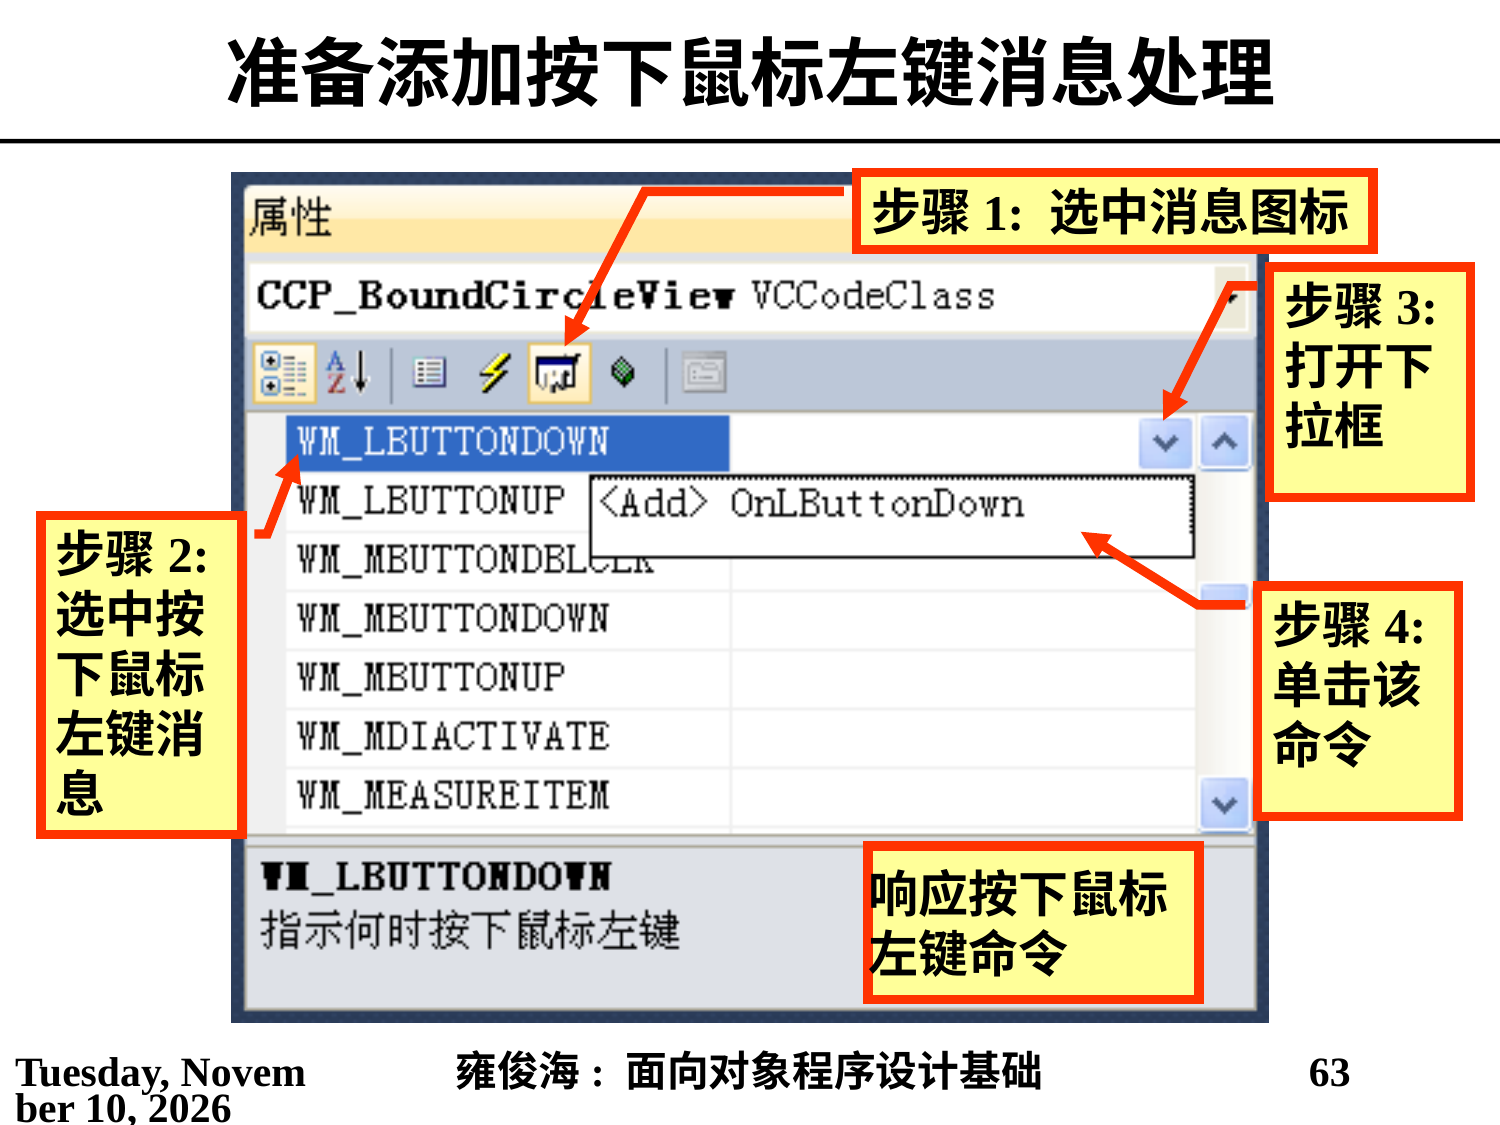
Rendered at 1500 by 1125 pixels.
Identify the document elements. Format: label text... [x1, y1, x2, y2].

text_box 步骤1: 选中消息图标 [1270, 172, 1373, 250]
picture [231, 172, 1270, 1023]
text_box 步骤3: 打开下拉框 [1270, 267, 1471, 498]
footer 雍俊海: 面向对象程序设计基础 [337, 1042, 1161, 1103]
slide_number 63 [1161, 1042, 1499, 1103]
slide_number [0, 1042, 337, 1103]
text_box 步骤2: 选中按下鼠标左键消息 [41, 515, 231, 835]
title 准备添加按下鼠标左键消息处理 [0, 0, 1500, 141]
text_box 步骤4: 单击该命令 [1270, 586, 1459, 817]
